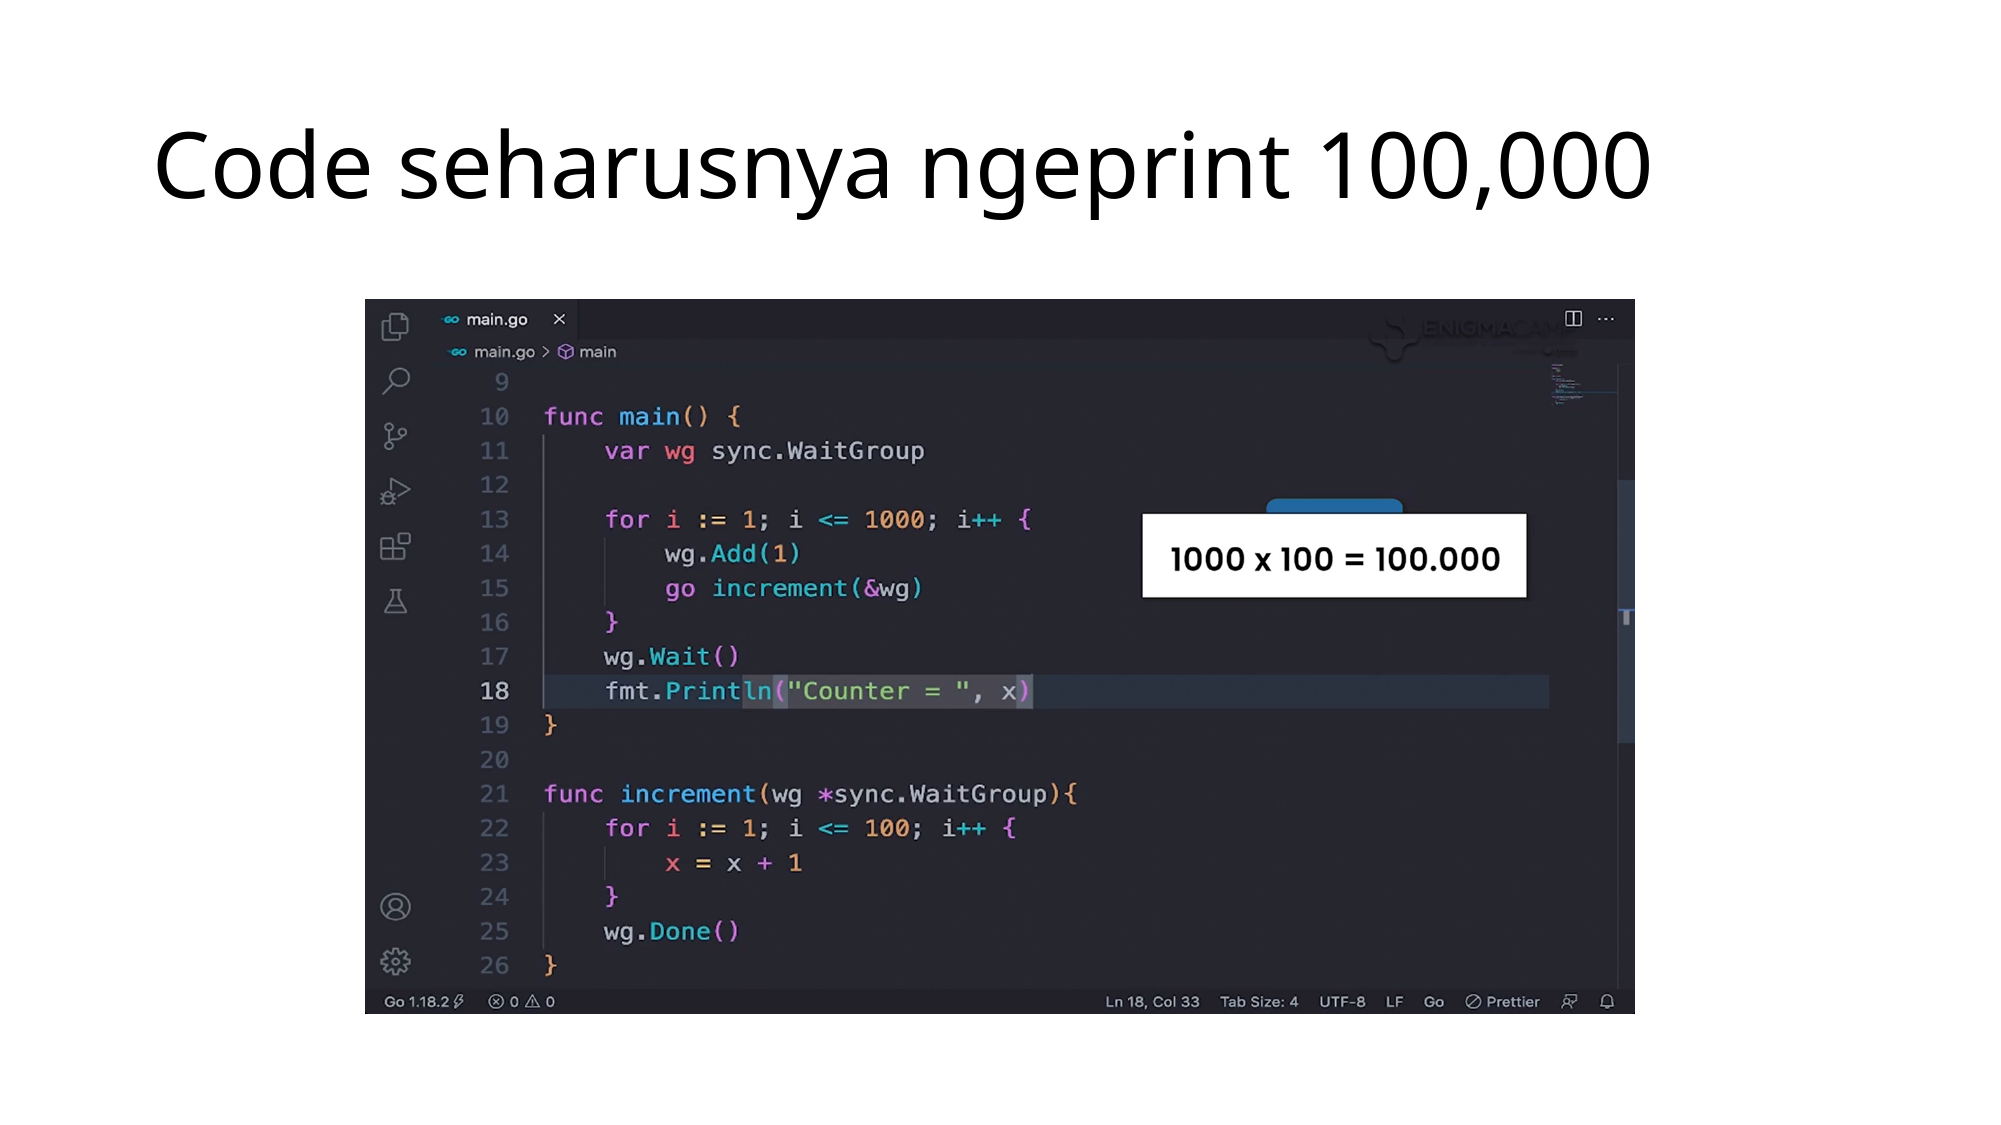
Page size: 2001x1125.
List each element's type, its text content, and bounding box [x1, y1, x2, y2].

title Code seharusnya ngeprint 100,000 [137, 59, 1863, 278]
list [365, 299, 1635, 1014]
